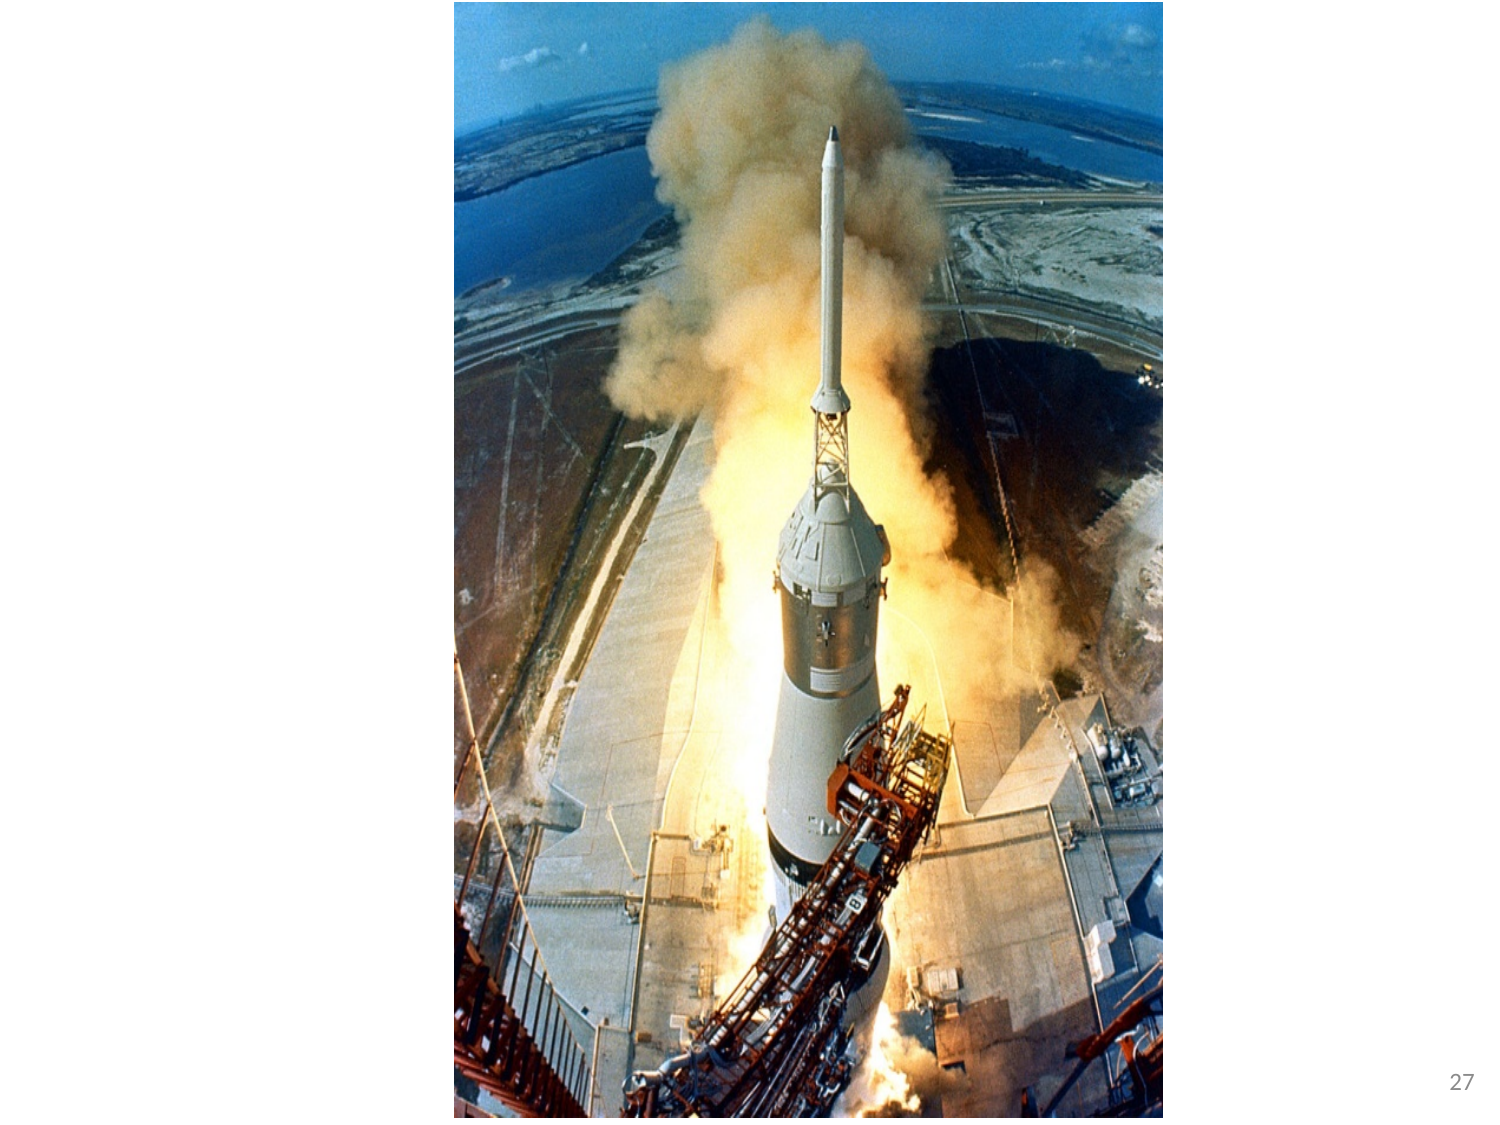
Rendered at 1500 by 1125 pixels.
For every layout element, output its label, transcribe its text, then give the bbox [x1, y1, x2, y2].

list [454, 2, 1163, 1118]
slide_number 26 [1167, 1050, 1490, 1111]
